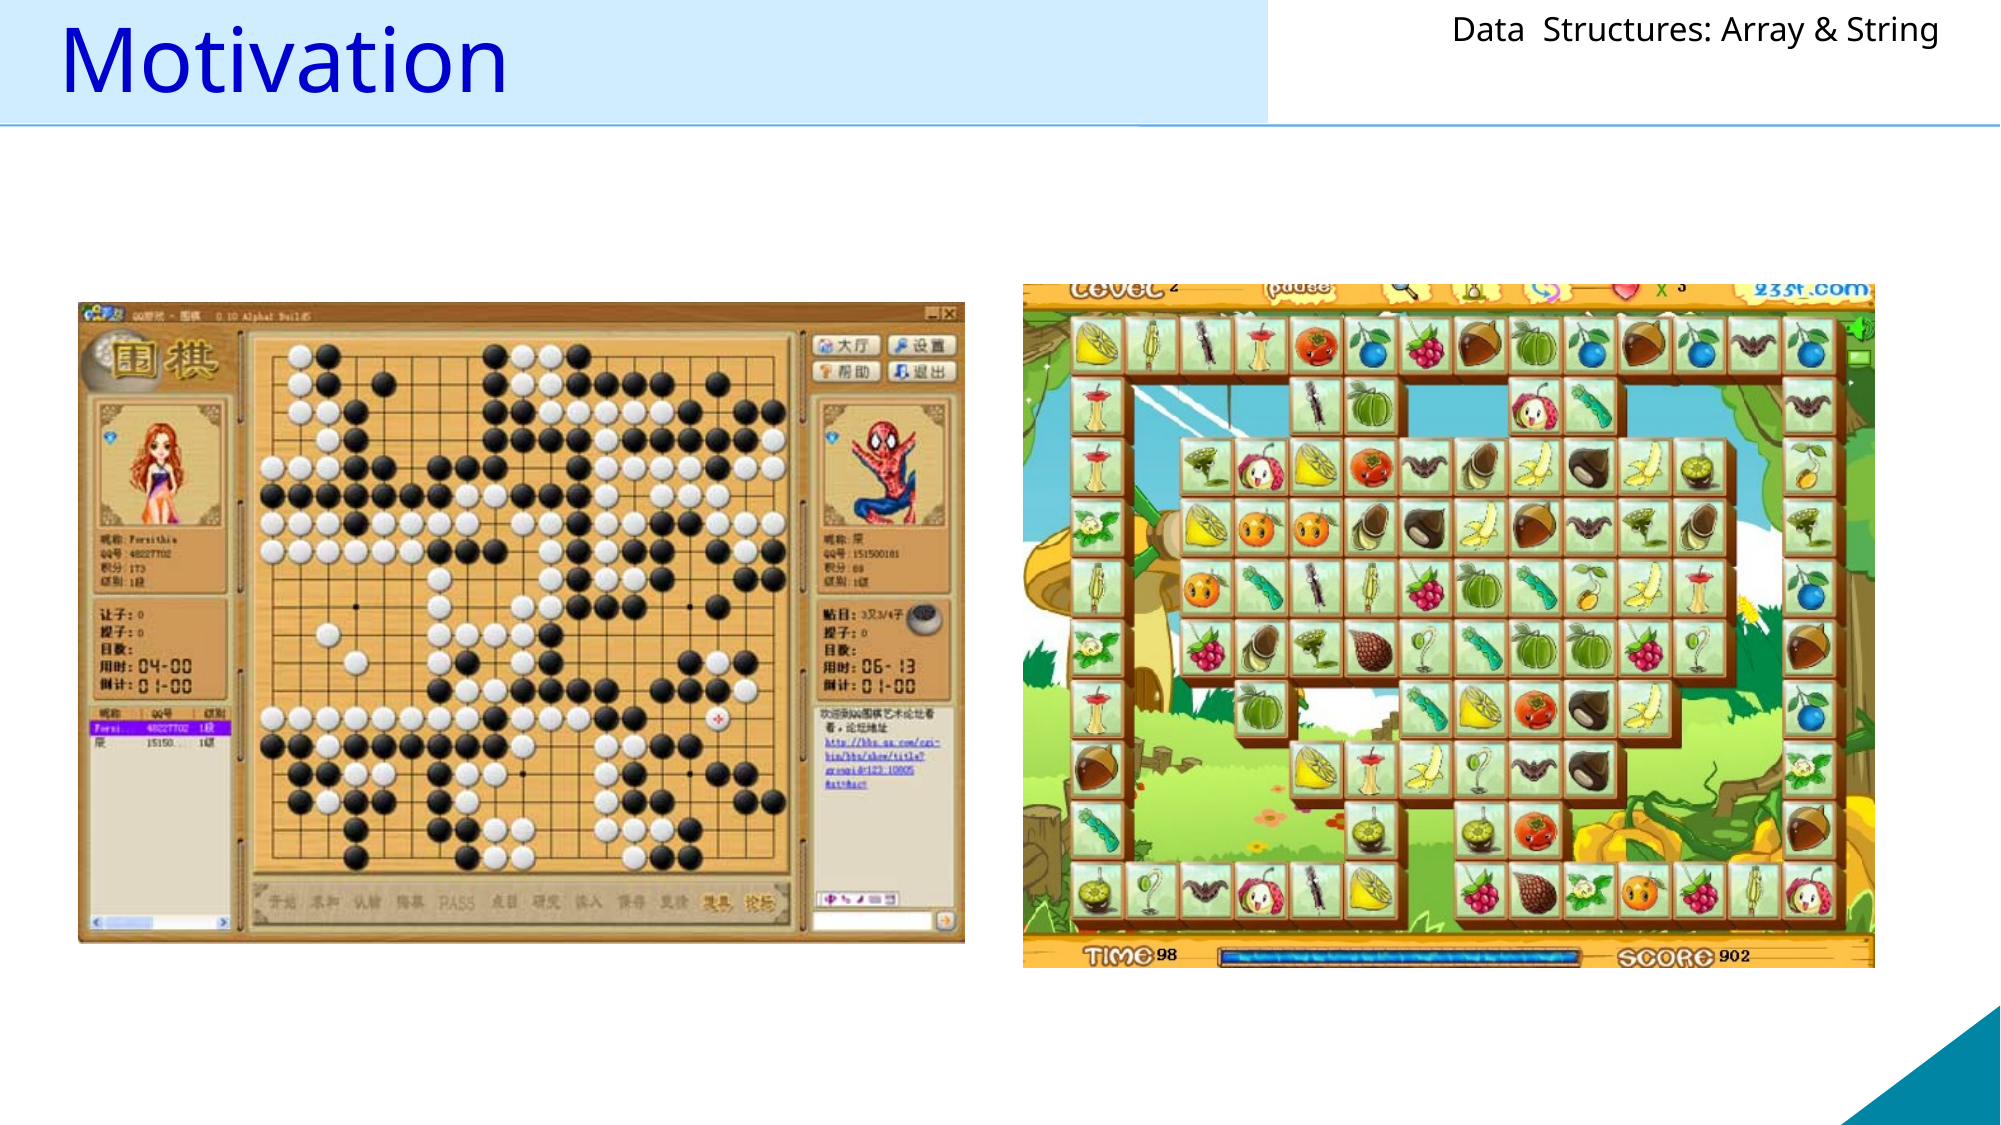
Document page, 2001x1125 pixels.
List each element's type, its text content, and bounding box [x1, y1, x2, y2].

picture [78, 302, 965, 944]
title Motivation [43, 7, 1769, 121]
picture [1023, 284, 1875, 968]
